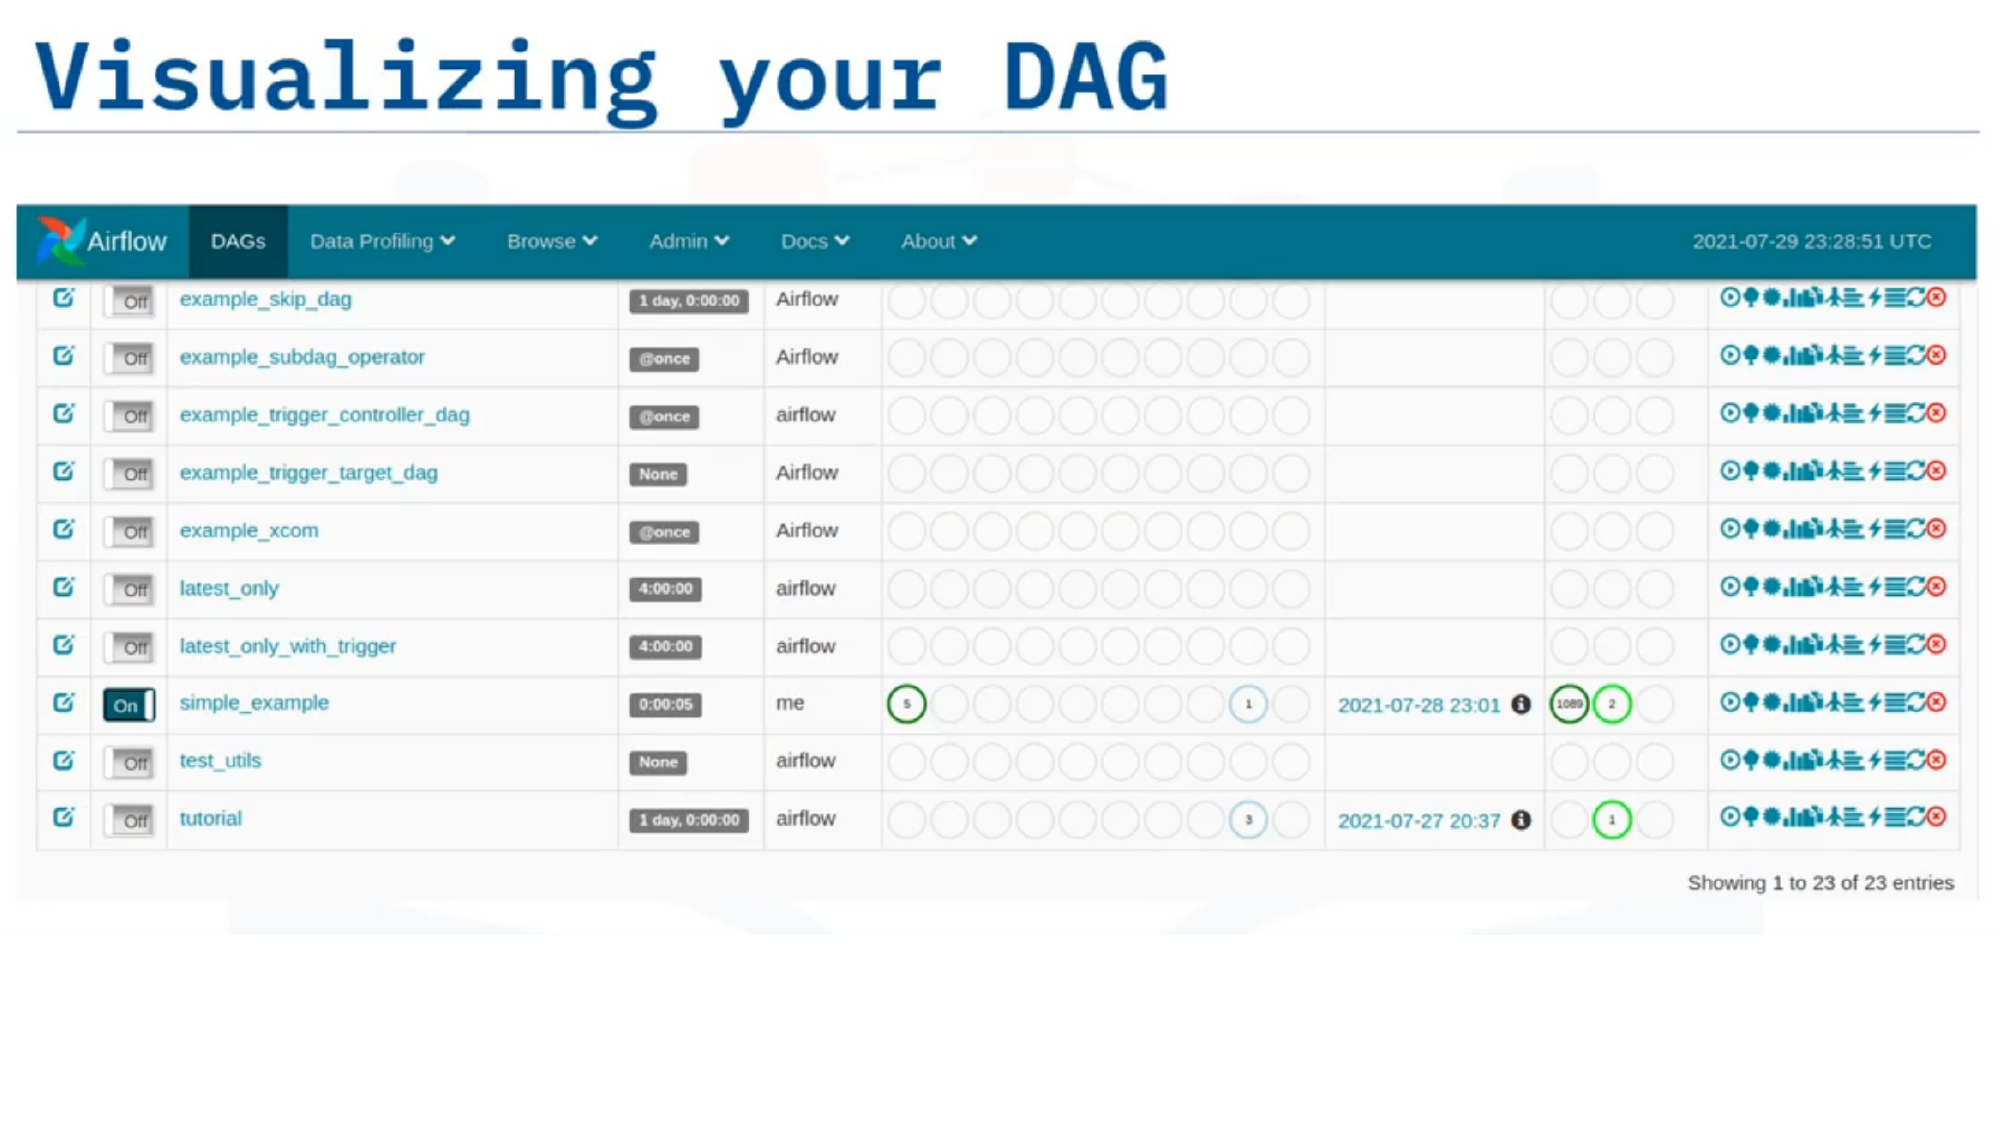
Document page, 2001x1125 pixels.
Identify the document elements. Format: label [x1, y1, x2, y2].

picture [0, 27, 1997, 935]
